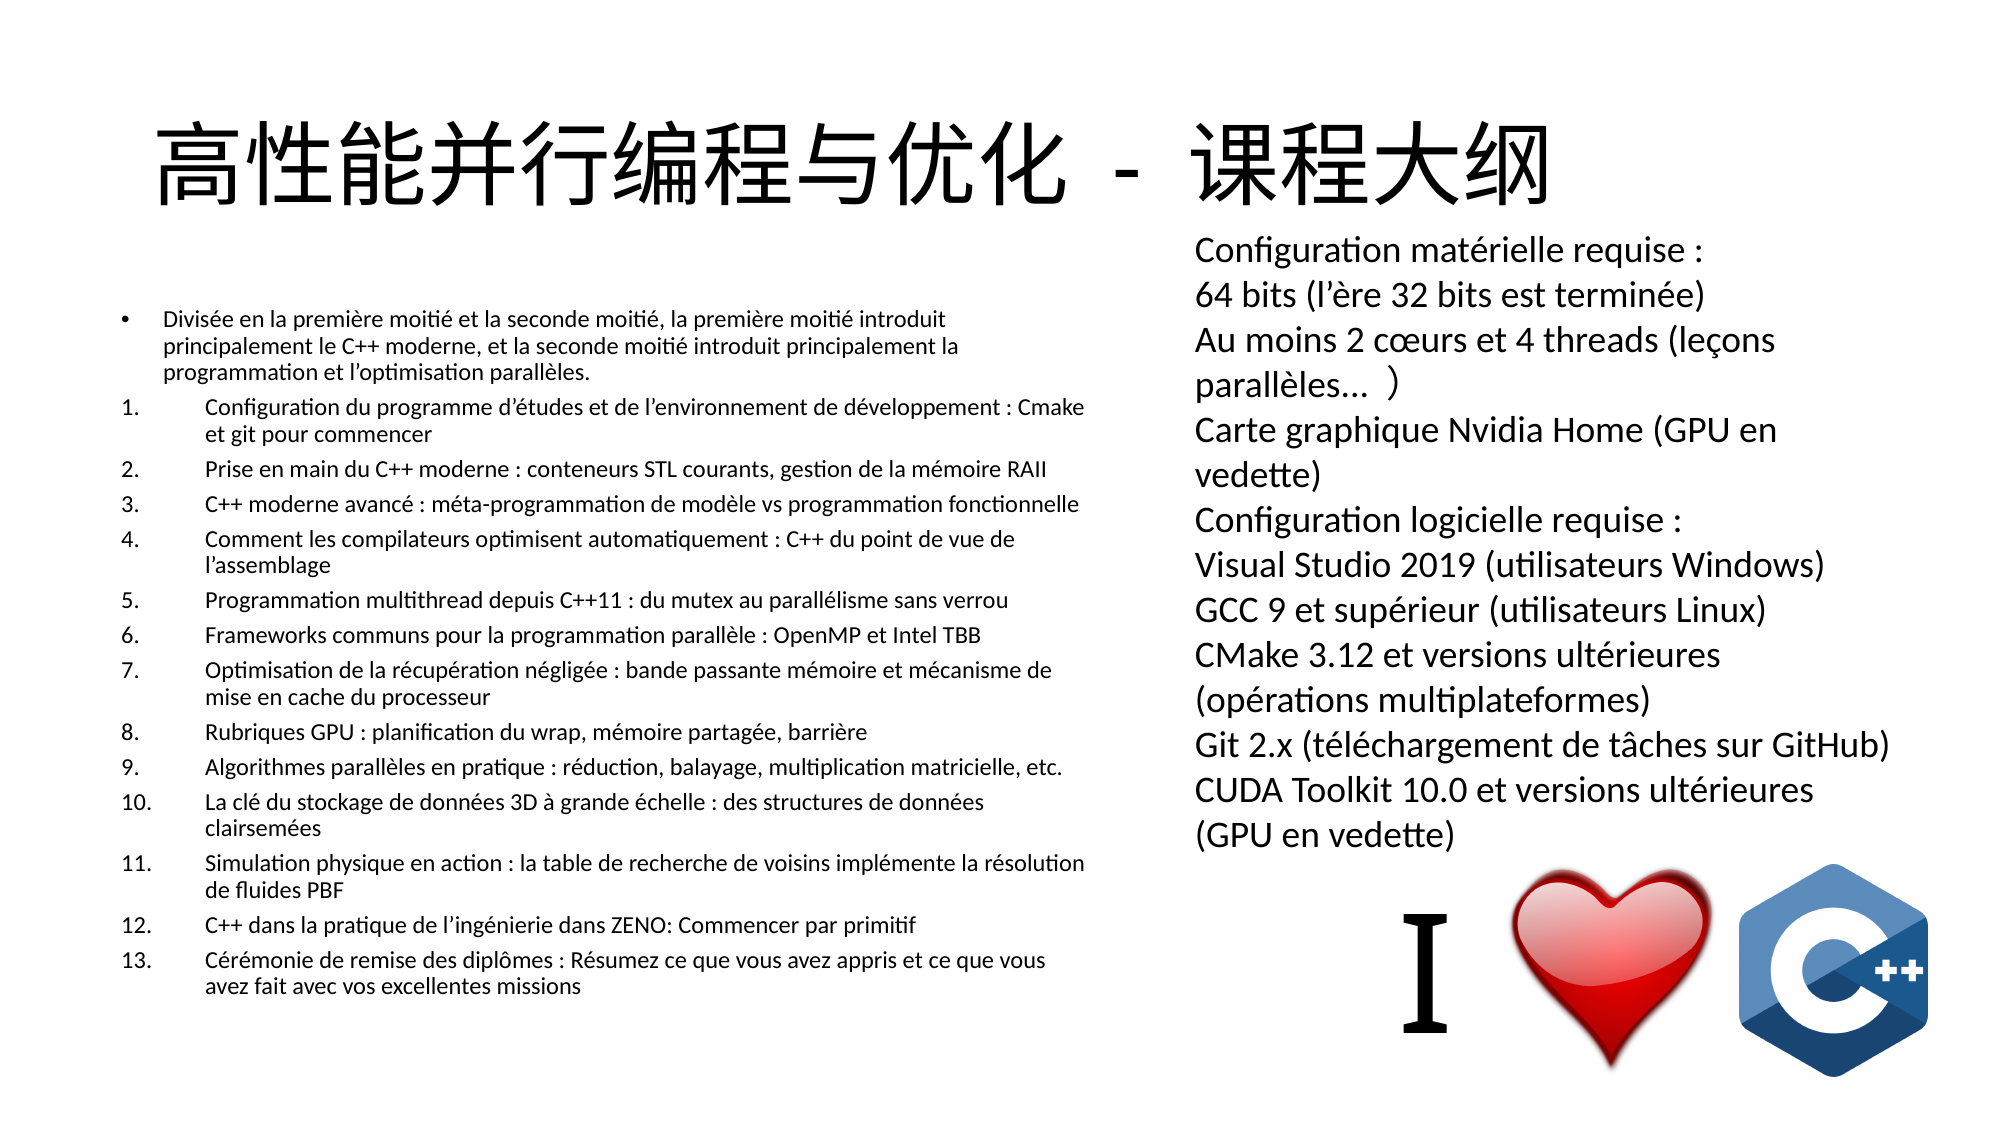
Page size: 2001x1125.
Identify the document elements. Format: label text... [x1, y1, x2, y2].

title 高性能并行编程与优化 - 课程大纲 [137, 59, 1863, 278]
list Divisée en la première moitié et la seconde moitié, la première moitié introduit principalement le C++ moderne, et la seconde moitié introduit principalement la programmation et l’optimisation parallèles. Configuration du programme d’études et de l’environnement de développement : Cmake et git pour commencer Prise en main du C++ moderne : conteneurs STL courants, gestion de la mémoire RAII C++ moderne avancé : méta-programmation de modèle vs programmation fonctionnelle Comment les compilateurs optimisent automatiquement : C++ du point de vue de l’assemblage Programmation multithread depuis C++11 : du mutex au parallélisme sans verrou Frameworks communs pour la programmation parallèle : OpenMP et Intel TBB Optimisation de la récupération négligée : bande passante mémoire et mécanisme de mise en cache du processeur Rubriques GPU : planification du wrap, mémoire partagée, barrière Algorithmes parallèles en pratique : réduction, balayage, multiplication matricielle, etc. La clé du stockage de données 3D à grande échelle : des structures de données clairsemées Simulation physique en action : la table de recherche de voisins implémente la résolution de fluides PBF C++ dans la pratique de l’ingénierie dans ZENO: Commencer par primitif Cérémonie de remise des diplômes : Résumez ce que vous avez appris et ce que vous avez fait avec vos excellentes missions [106, 299, 1109, 1014]
picture [1506, 864, 1717, 1077]
picture [1739, 864, 1928, 1077]
text_box I [1382, 863, 1507, 1074]
text_box Configuration matérielle requise : 64 bits (l’ère 32 bits est terminée) Au moins 2 cœurs et 4 threads (leçons parallèles... ） Carte graphique Nvidia Home (GPU en vedette) Configuration logicielle requise : Visual Studio 2019 (utilisateurs Windows) GCC 9 et supérieur (utilisateurs Linux) CMake 3.12 et versions ultérieures (opérations multiplateformes) Git 2.x (téléchargement de tâches sur GitHub) CUDA Toolkit 10.0 et versions ultérieures (GPU en vedette) [1180, 217, 1913, 863]
